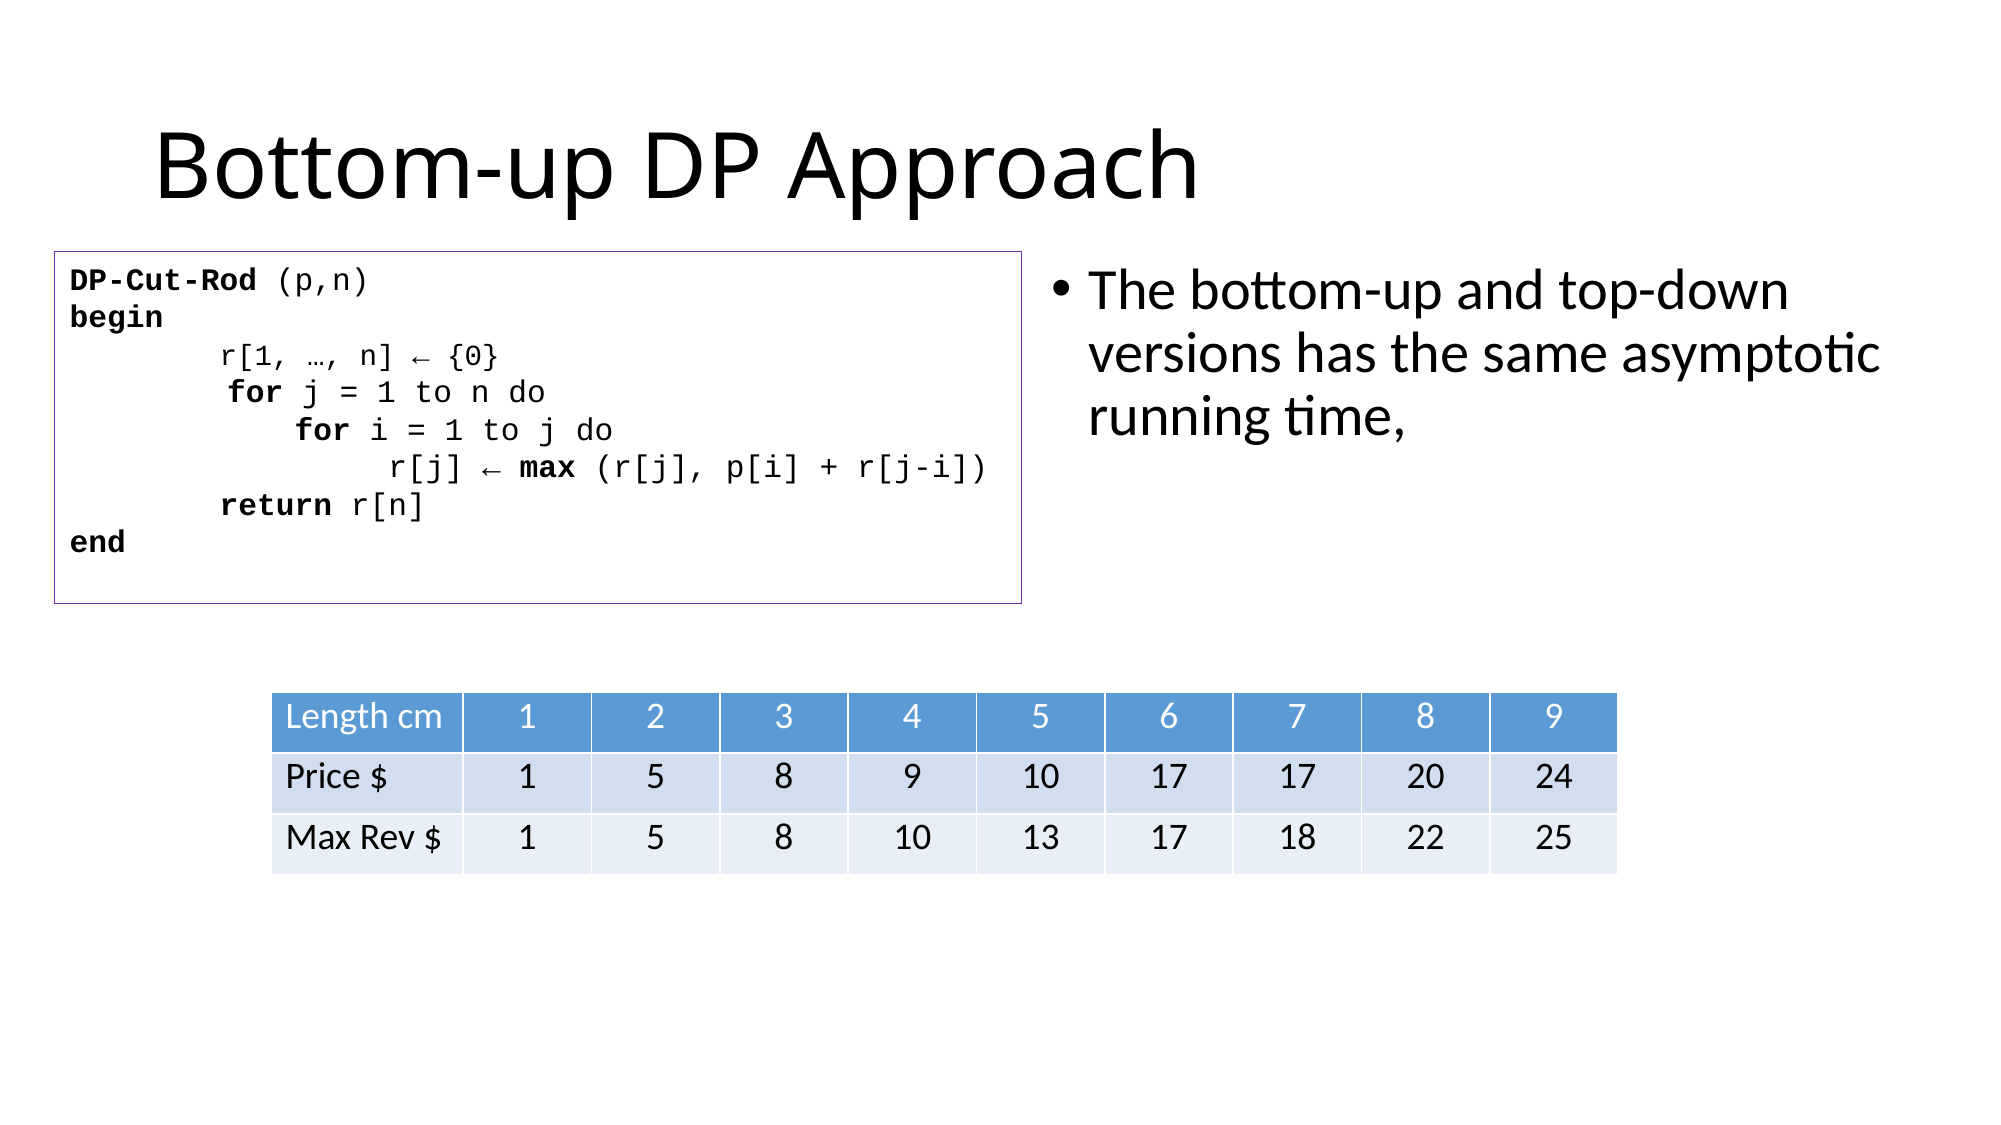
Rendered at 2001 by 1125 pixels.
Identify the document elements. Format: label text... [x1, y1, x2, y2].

table_cell 5 [592, 754, 719, 813]
table_cell 10 [977, 754, 1104, 813]
table_cell 20 [1362, 754, 1489, 813]
table_header 4 [849, 693, 976, 752]
table_header 9 [1491, 693, 1617, 752]
table_cell 17 [1234, 754, 1361, 813]
table_cell 17 [1106, 815, 1232, 874]
table_cell 22 [1362, 815, 1489, 874]
table_cell 10 [849, 815, 976, 874]
table_cell 5 [592, 815, 719, 874]
table_cell 9 [849, 754, 976, 813]
table_cell Max Rev $ [272, 815, 462, 874]
table_cell 17 [1106, 754, 1232, 813]
text_box DP-Cut-Rod (p,n) begin r[1, …, n] ← {0} for j = 1 to n do for i = 1 to j do r[j] ← max (r[j], p[i] + r[j-i]) return r[n] end [54, 251, 1022, 604]
table_header 1 [464, 693, 591, 752]
table_cell 24 [1491, 754, 1617, 813]
table_header 7 [1234, 693, 1361, 752]
table_cell 1 [464, 754, 591, 813]
table_cell Price $ [272, 754, 462, 813]
title Bottom-up DP Approach [137, 59, 1863, 278]
table_cell 8 [721, 754, 847, 813]
table_header Length cm [272, 693, 462, 752]
table_cell 18 [1234, 815, 1361, 874]
table_header 6 [1106, 693, 1232, 752]
table_header 5 [977, 693, 1104, 752]
table_cell 13 [977, 815, 1104, 874]
table_header 3 [721, 693, 847, 752]
table_cell 25 [1491, 815, 1617, 874]
table_header 2 [592, 693, 719, 752]
table_cell 8 [721, 815, 847, 874]
table_cell 1 [464, 815, 591, 874]
table_header 8 [1362, 693, 1489, 752]
